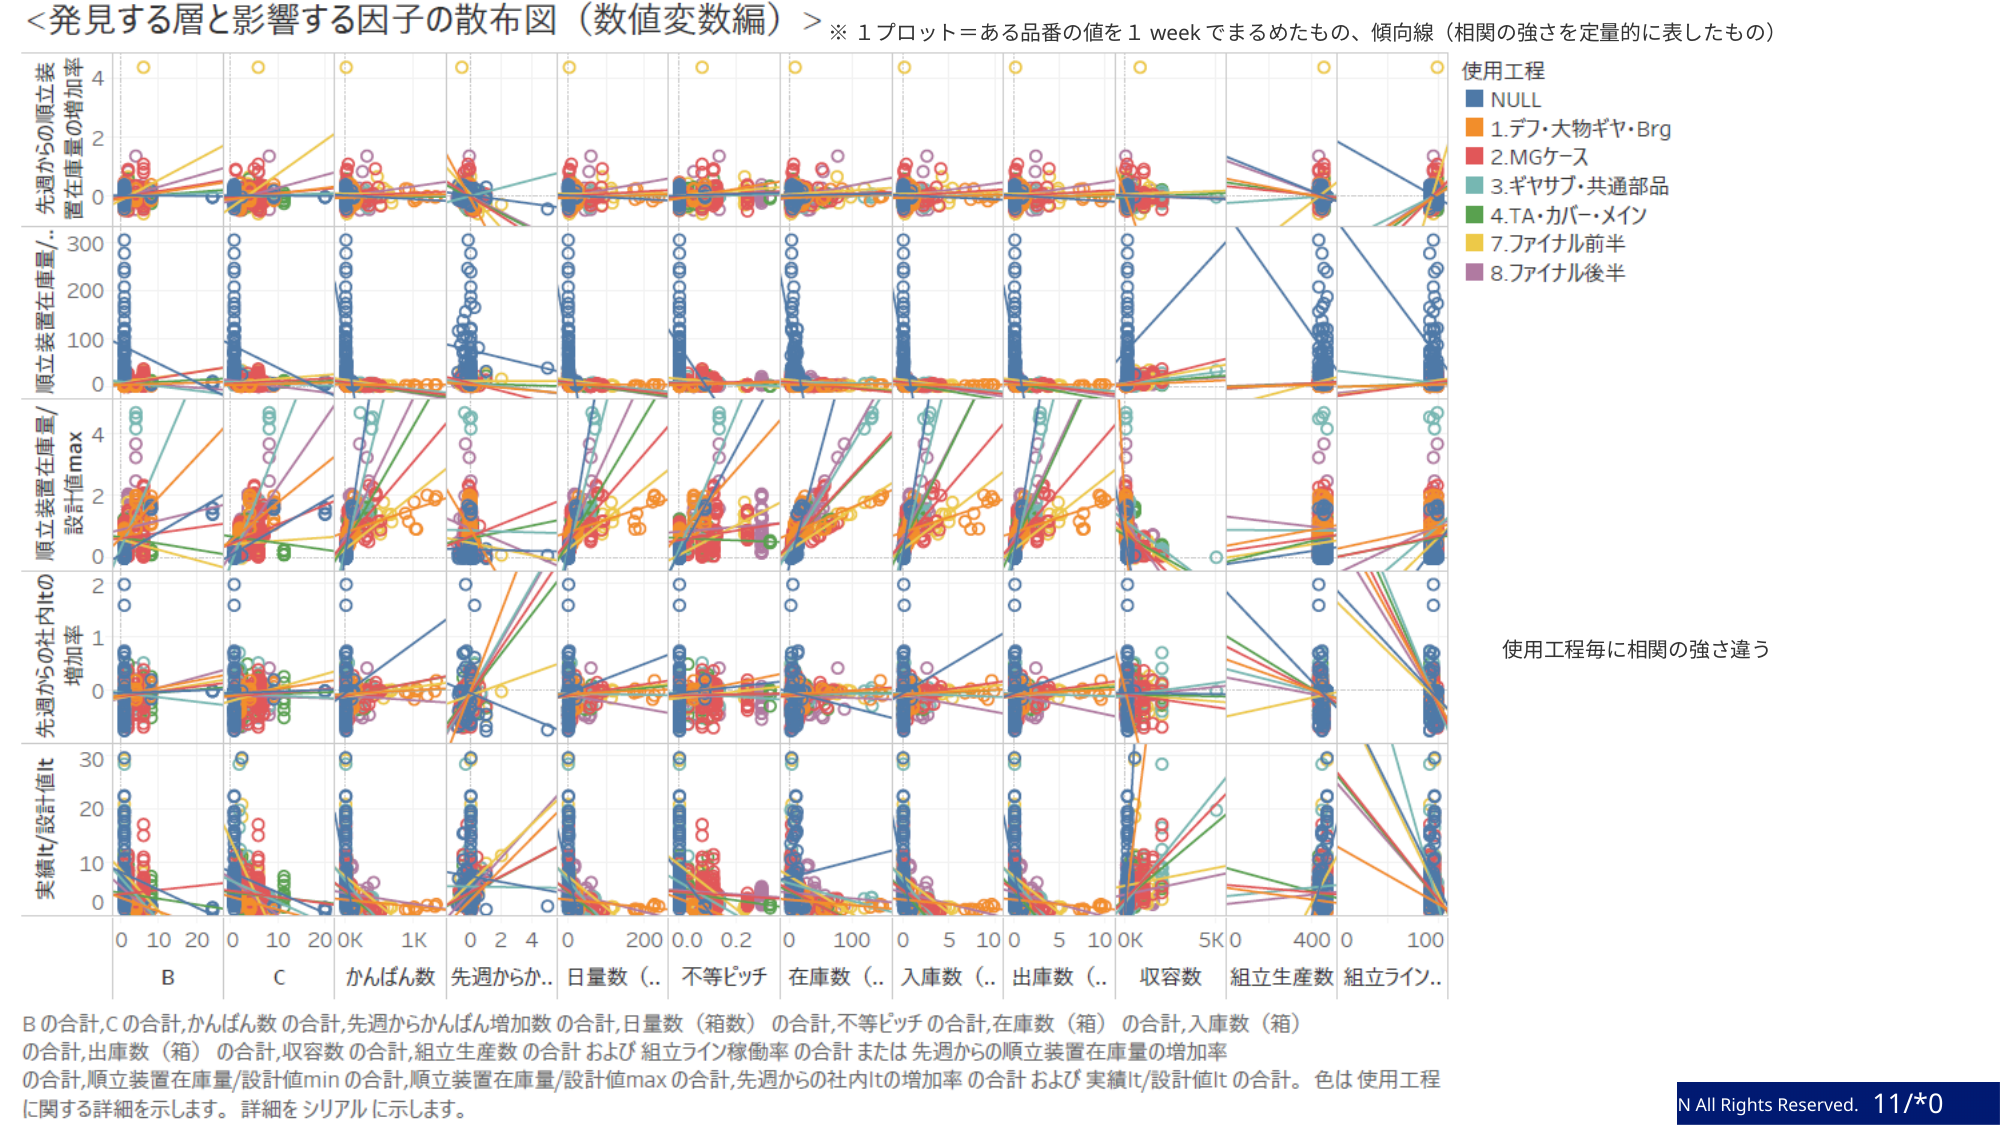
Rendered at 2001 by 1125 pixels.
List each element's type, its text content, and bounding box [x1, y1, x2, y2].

text_box ※１プロット＝ある品番の値を１weekでまるめたもの、傾向線（相関の強さを定量的に表したもの） [1682, 12, 1911, 53]
text_box 使用工程毎に相関の強さ違う [1682, 629, 1928, 670]
picture [0, 0, 2000, 1125]
